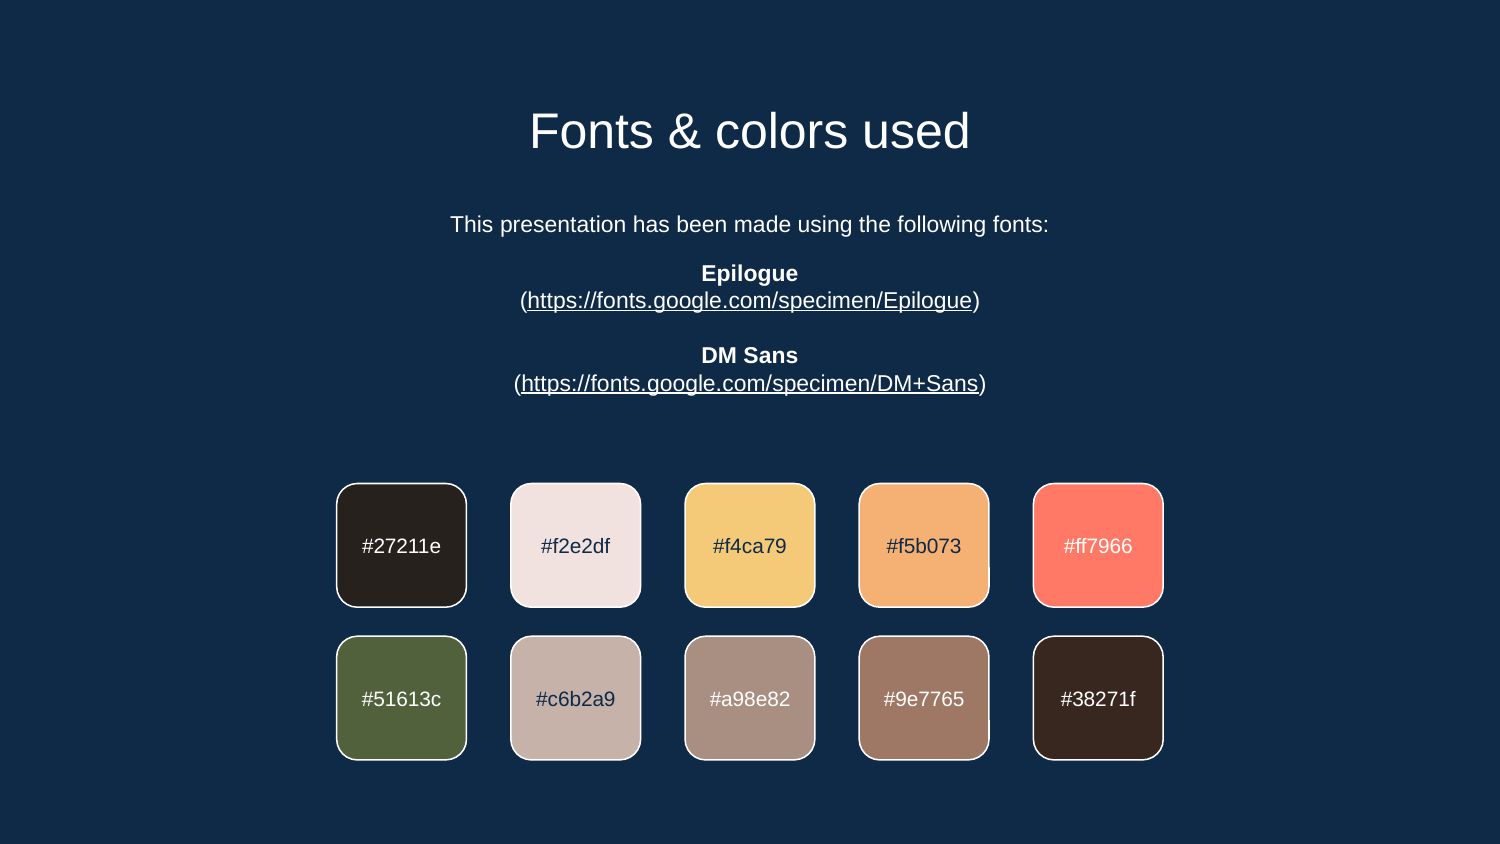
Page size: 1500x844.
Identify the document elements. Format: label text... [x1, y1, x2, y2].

text_box #9e7765 [859, 661, 989, 735]
text_box [859, 636, 989, 661]
text_box [859, 483, 989, 509]
text_box [685, 582, 815, 608]
text_box [1033, 735, 1164, 760]
text_box #51613c [336, 661, 467, 735]
text_box [336, 582, 467, 608]
text_box #a98e82 [685, 661, 815, 735]
text_box [510, 735, 641, 760]
text_box #38271f [1033, 661, 1164, 735]
text_box #ff7966 [1033, 509, 1164, 582]
text_box [1033, 483, 1164, 509]
text_box [510, 483, 641, 509]
text_box #c6b2a9 [510, 661, 641, 735]
text_box [510, 636, 641, 661]
text_box #f4ca79 [685, 509, 815, 582]
text_box [1033, 582, 1164, 608]
text_box [685, 483, 815, 509]
text_box [510, 582, 641, 608]
text_box [685, 636, 815, 661]
text_box [336, 483, 467, 509]
title Fonts & colors used [118, 83, 1382, 163]
text_box [685, 735, 815, 760]
text_box #f5b073 [859, 509, 989, 582]
text_box [1033, 636, 1164, 661]
text_box [336, 735, 467, 760]
text_box [336, 636, 467, 661]
text_box #27211e [336, 509, 467, 582]
text_box #f2e2df [510, 509, 641, 582]
text_box This presentation has been made using the following fonts: Epilogue (https://fonts.google.com/specimen/Epilogue) DM Sans (https://fonts.google.com/specimen/DM+Sans) [118, 194, 1382, 436]
text_box [859, 582, 989, 608]
text_box [859, 735, 989, 760]
